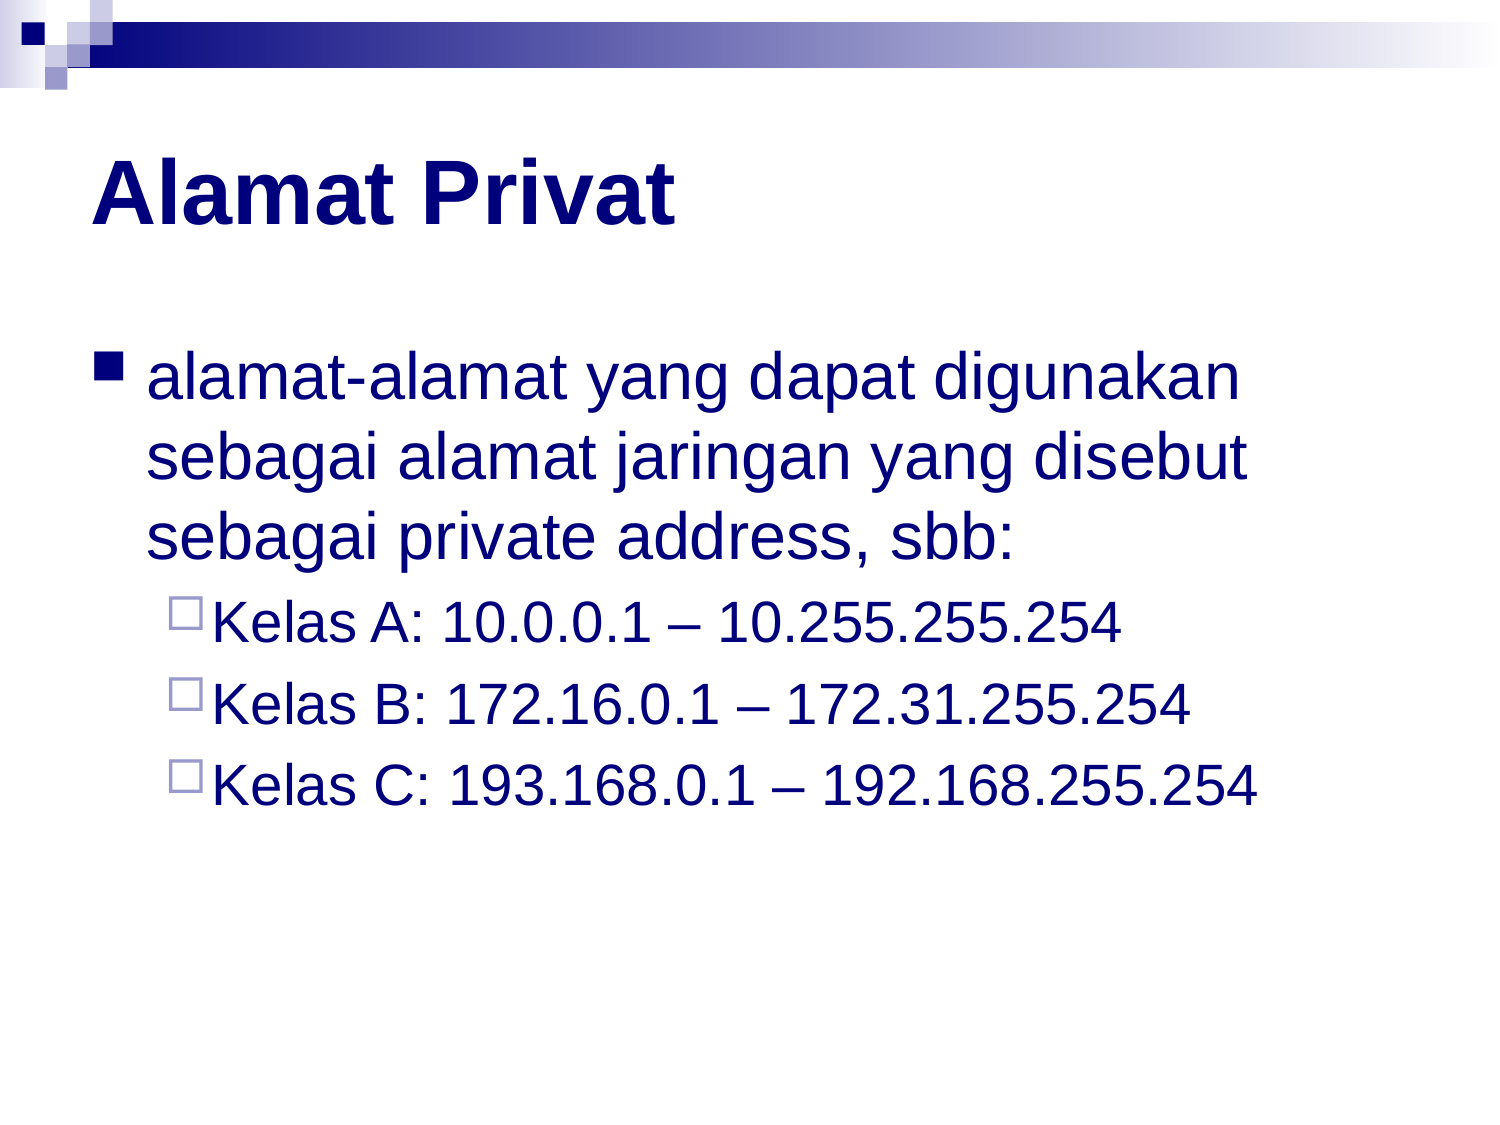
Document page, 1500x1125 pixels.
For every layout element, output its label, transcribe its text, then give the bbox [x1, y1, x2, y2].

list alamat-alamat yang dapat digunakan sebagai alamat jaringan yang disebut sebagai private address, sbb: Kelas A: 10.0.0.1 – 10.255.255.254 Kelas B: 172.16.0.1 – 172.31.255.254 Kelas C: 193.168.0.1 – 192.168.255.254 [75, 324, 1425, 963]
title Alamat Privat [75, 75, 1425, 300]
